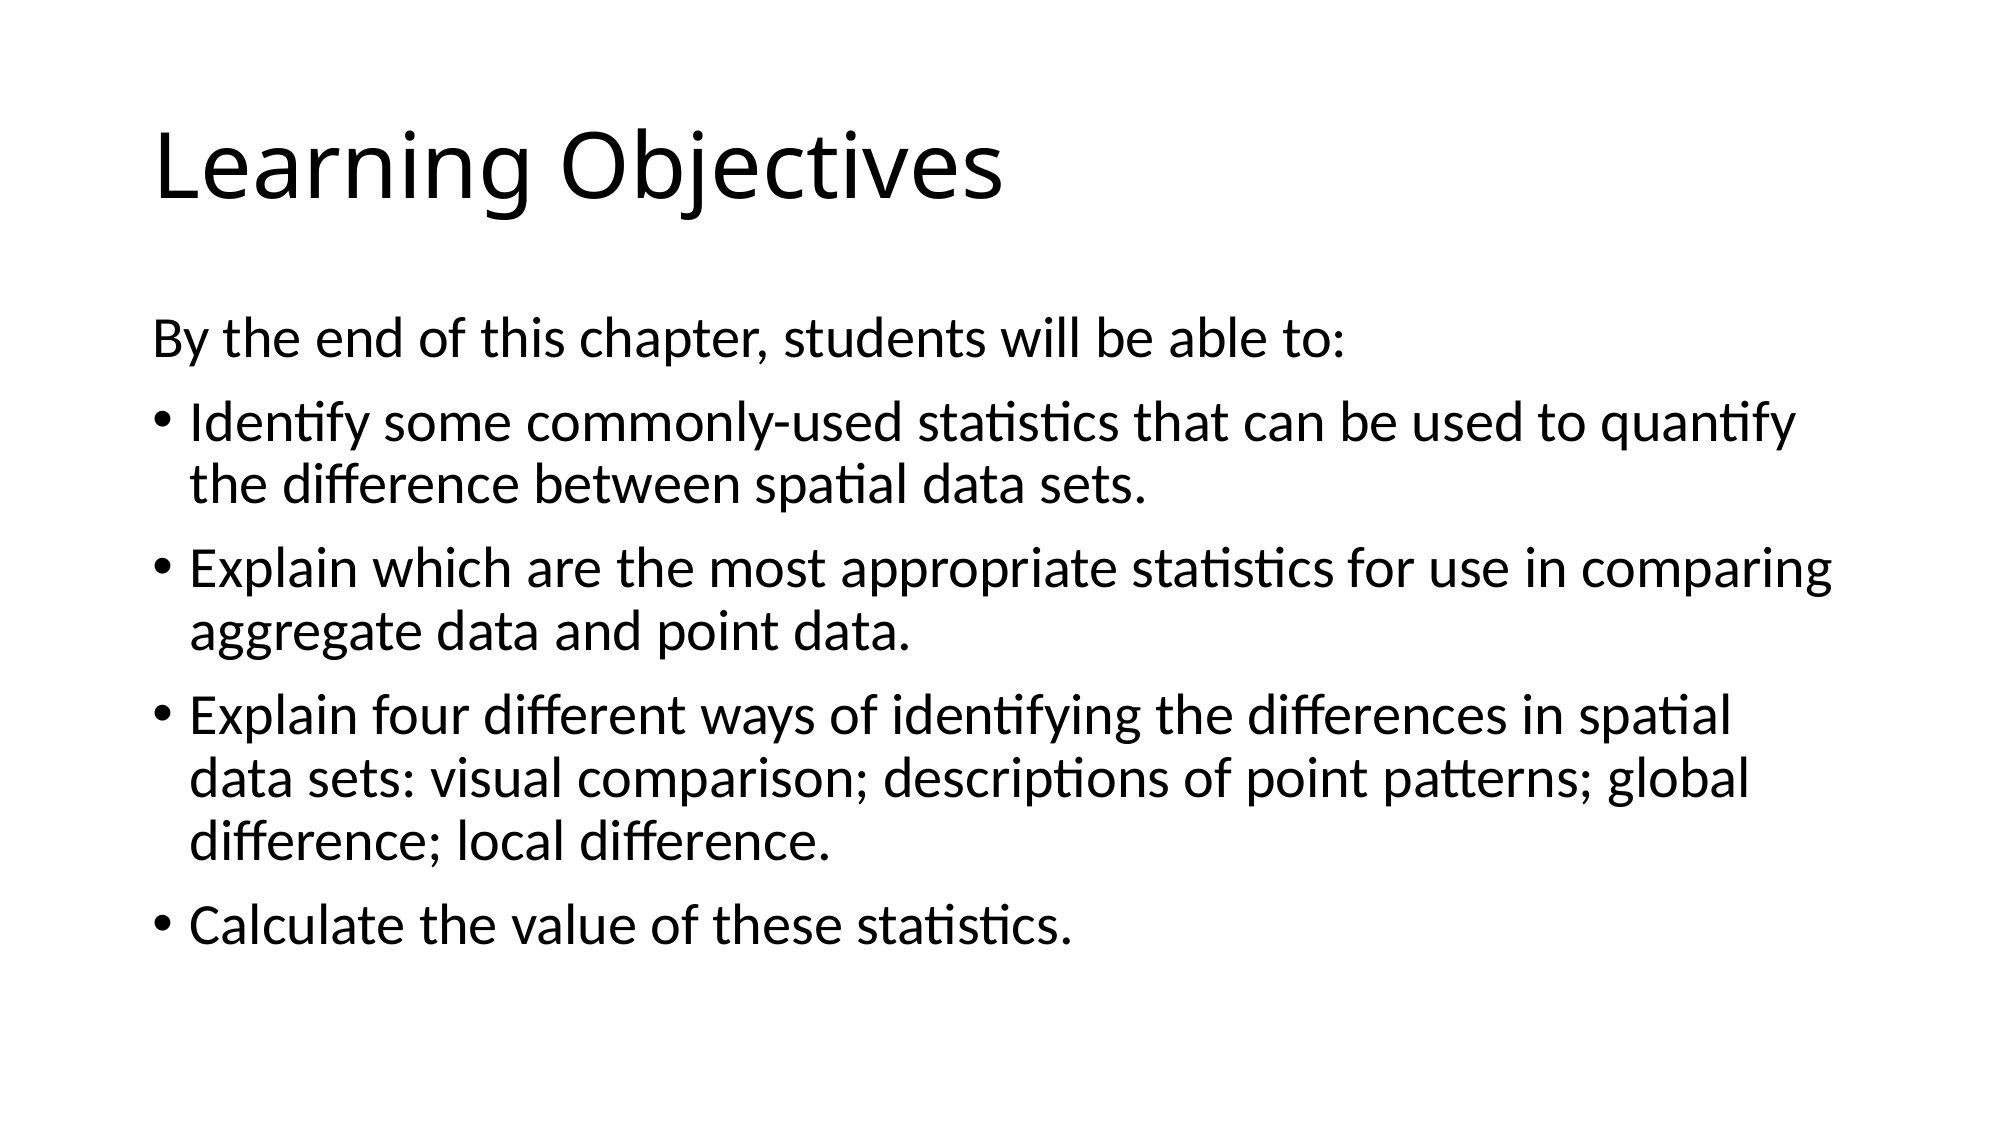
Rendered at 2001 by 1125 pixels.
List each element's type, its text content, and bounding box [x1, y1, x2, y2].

list By the end of this chapter, students will be able to: Identify some commonly-used statistics that can be used to quantify the difference between spatial data sets. Explain which are the most appropriate statistics for use in comparing aggregate data and point data. Explain four different ways of identifying the differences in spatial data sets: visual comparison; descriptions of point patterns; global difference; local difference. Calculate the value of these statistics. [137, 299, 1863, 1014]
title Learning Objectives [137, 59, 1863, 278]
